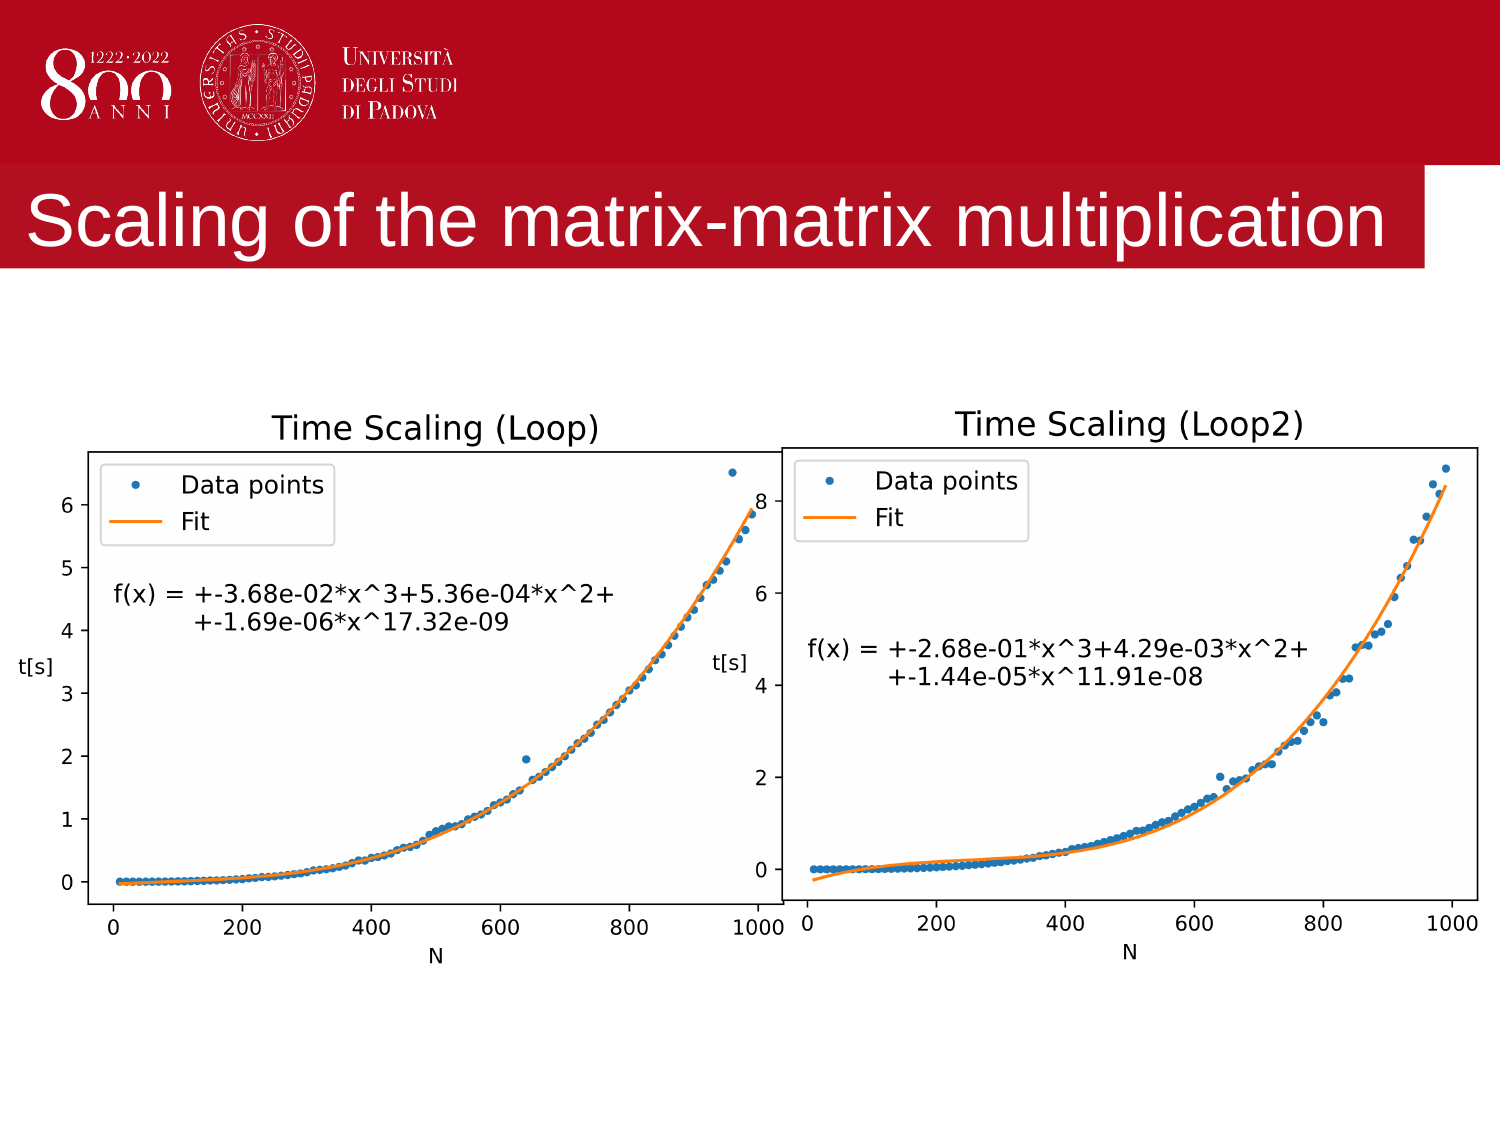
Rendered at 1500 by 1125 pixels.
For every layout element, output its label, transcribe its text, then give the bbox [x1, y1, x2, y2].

picture [0, 376, 1500, 979]
text_box Scaling of the matrix-matrix multiplication [0, 163, 1425, 269]
